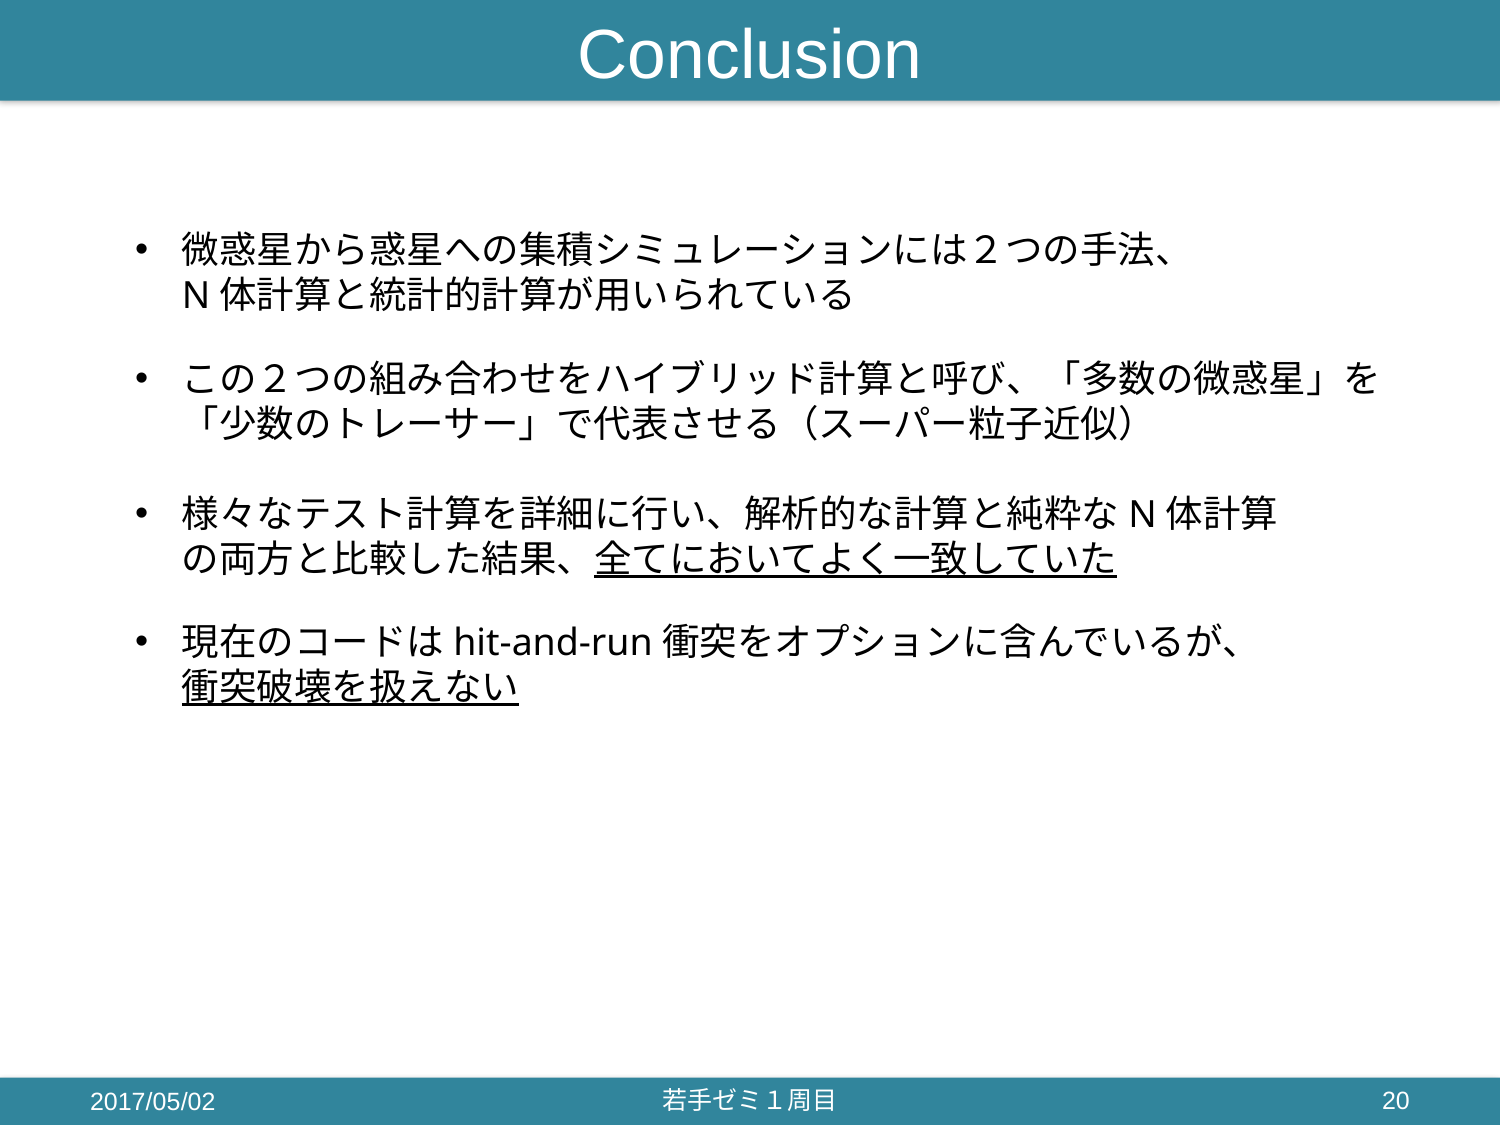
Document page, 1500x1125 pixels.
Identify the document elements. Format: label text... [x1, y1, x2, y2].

text_box 様々なテスト計算を詳細に行い、解析的な計算と純粋なN体計算の両方と比較した結果、全てにおいてよく一致していた [120, 482, 1317, 588]
text_box この２つの組み合わせをハイブリッド計算と呼び、「多数の微惑星」を「少数のトレーサー」で代表させる（スーパー粒子近似） [120, 347, 1447, 453]
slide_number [75, 1077, 425, 1123]
text_box 現在のコードはhit-and-run衝突をオプションに含んでいるが、衝突破壊を扱えない [120, 610, 1272, 716]
footer 若手ゼミ１周目 [512, 1077, 988, 1122]
slide_number 20 [1074, 1077, 1425, 1122]
text_box 微惑星から惑星への集積シミュレーションには２つの手法、N体計算と統計的計算が用いられている [120, 218, 1214, 324]
title Conclusion [0, 1, 1500, 101]
